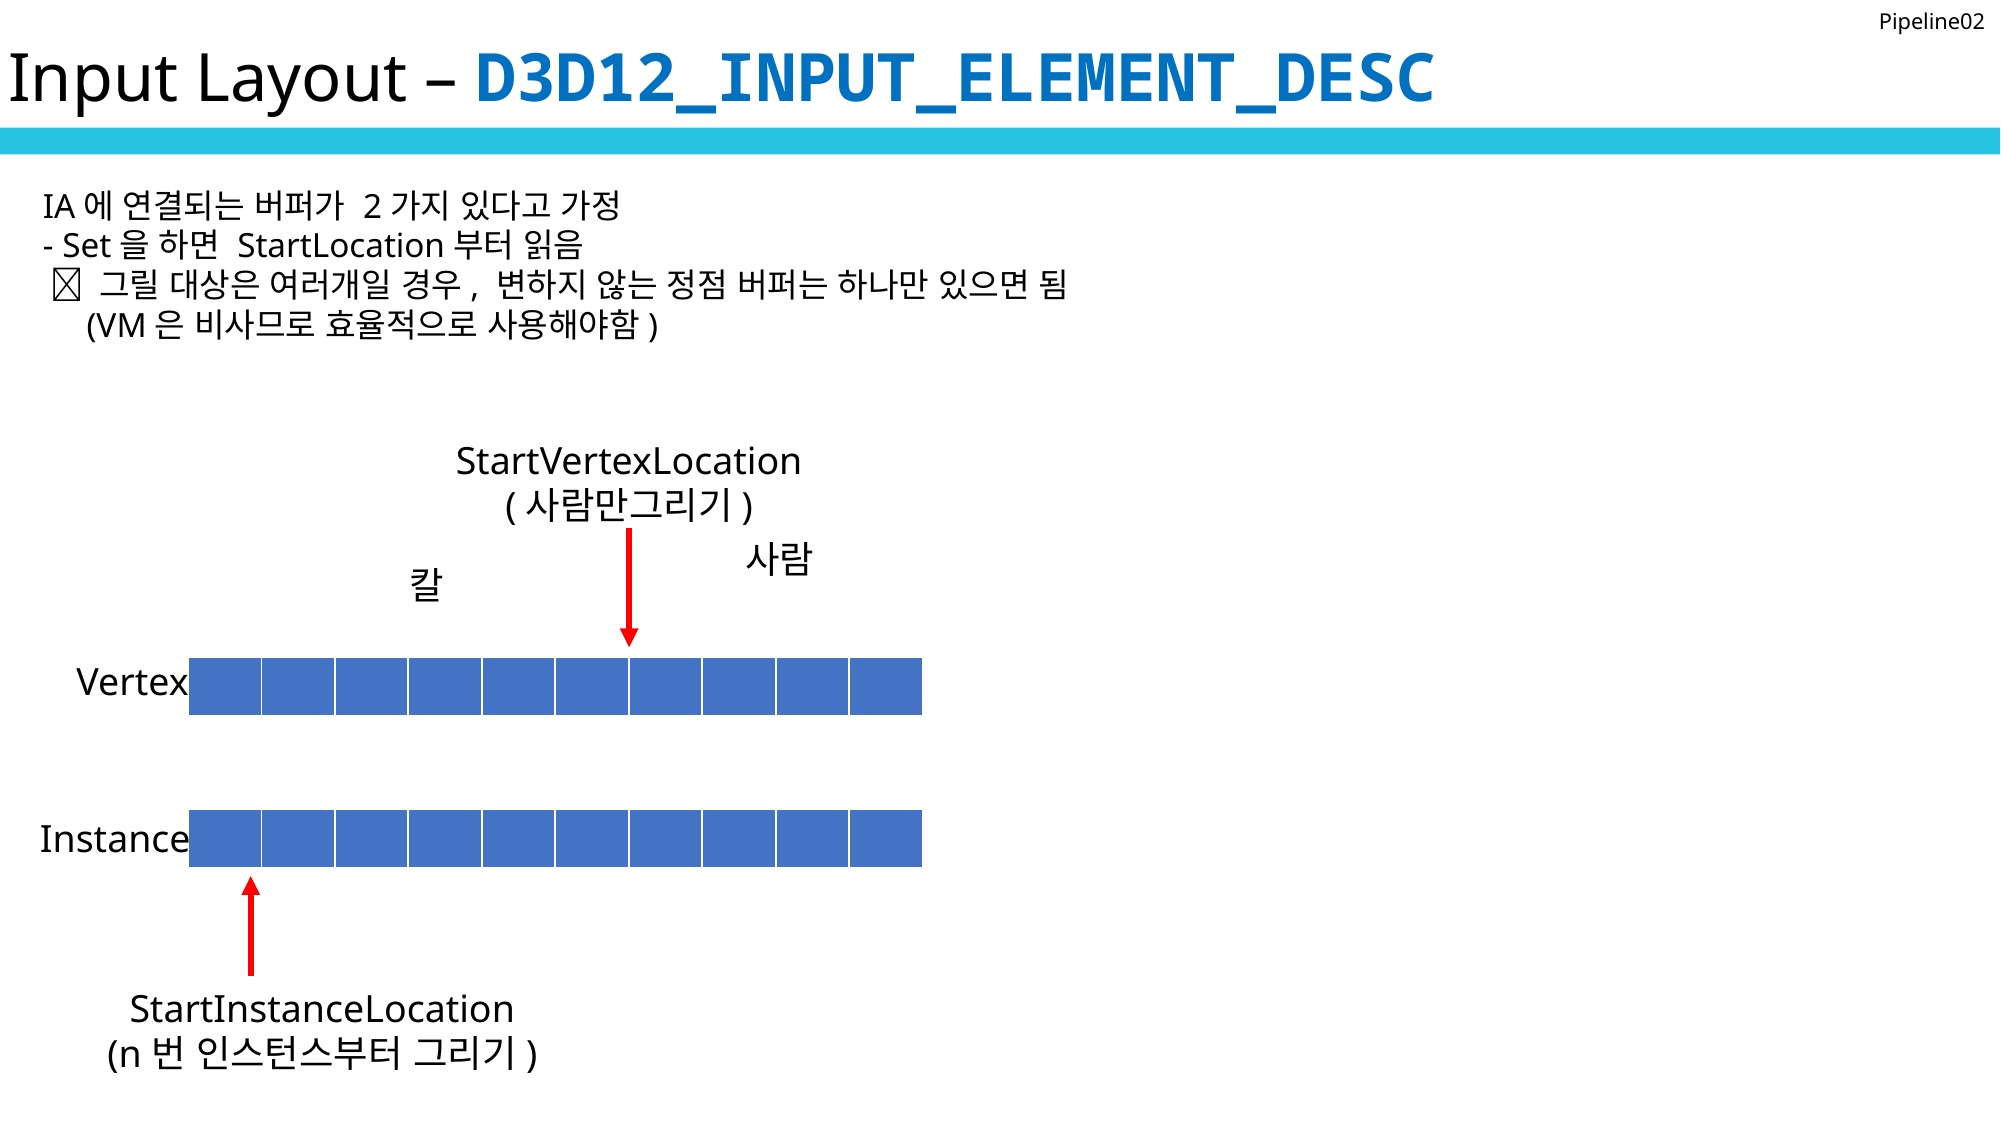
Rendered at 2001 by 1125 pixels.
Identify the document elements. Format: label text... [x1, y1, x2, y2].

text_box IA에 연결되는 버퍼가 2가지 있다고 가정 - Set을 하면 StartLocation부터 읽음  그릴 대상은 여러개일 경우, 변하지 않는 정점 버퍼는 하나만 있으면 됨 (VM은 비사므로 효율적으로 사용해야함) [28, 177, 1322, 352]
table_header [206, 810, 261, 867]
table_header [850, 658, 922, 715]
table_header [777, 658, 848, 715]
text_box 사람 [730, 528, 830, 589]
table_header [850, 810, 922, 867]
table_header [483, 658, 554, 715]
table_header [703, 658, 775, 715]
table_header [630, 810, 701, 867]
table_header [483, 810, 554, 867]
text_box StartInstanceLocation (n번 인스턴스부터 그리기) [67, 978, 578, 1083]
table_header [703, 810, 775, 867]
table_header [262, 810, 334, 867]
text_box 칼 [394, 554, 463, 615]
table_header [409, 810, 481, 867]
table_header [336, 810, 407, 867]
text_box StartVertexLocation (사람만그리기) [431, 429, 827, 535]
table_header [556, 658, 628, 715]
text_box Vertex [61, 650, 204, 711]
text_box Pipeline02 [1558, 0, 2000, 41]
text_box Instance [25, 807, 206, 867]
table_header [556, 810, 628, 867]
table_header [777, 810, 848, 867]
table_header [189, 658, 261, 715]
table_header [262, 658, 334, 715]
text_box Input Layout – D3D12_INPUT_ELEMENT_DESC [0, 27, 1451, 123]
table_header [336, 658, 407, 715]
table_header [630, 658, 701, 715]
table_header [409, 658, 481, 715]
